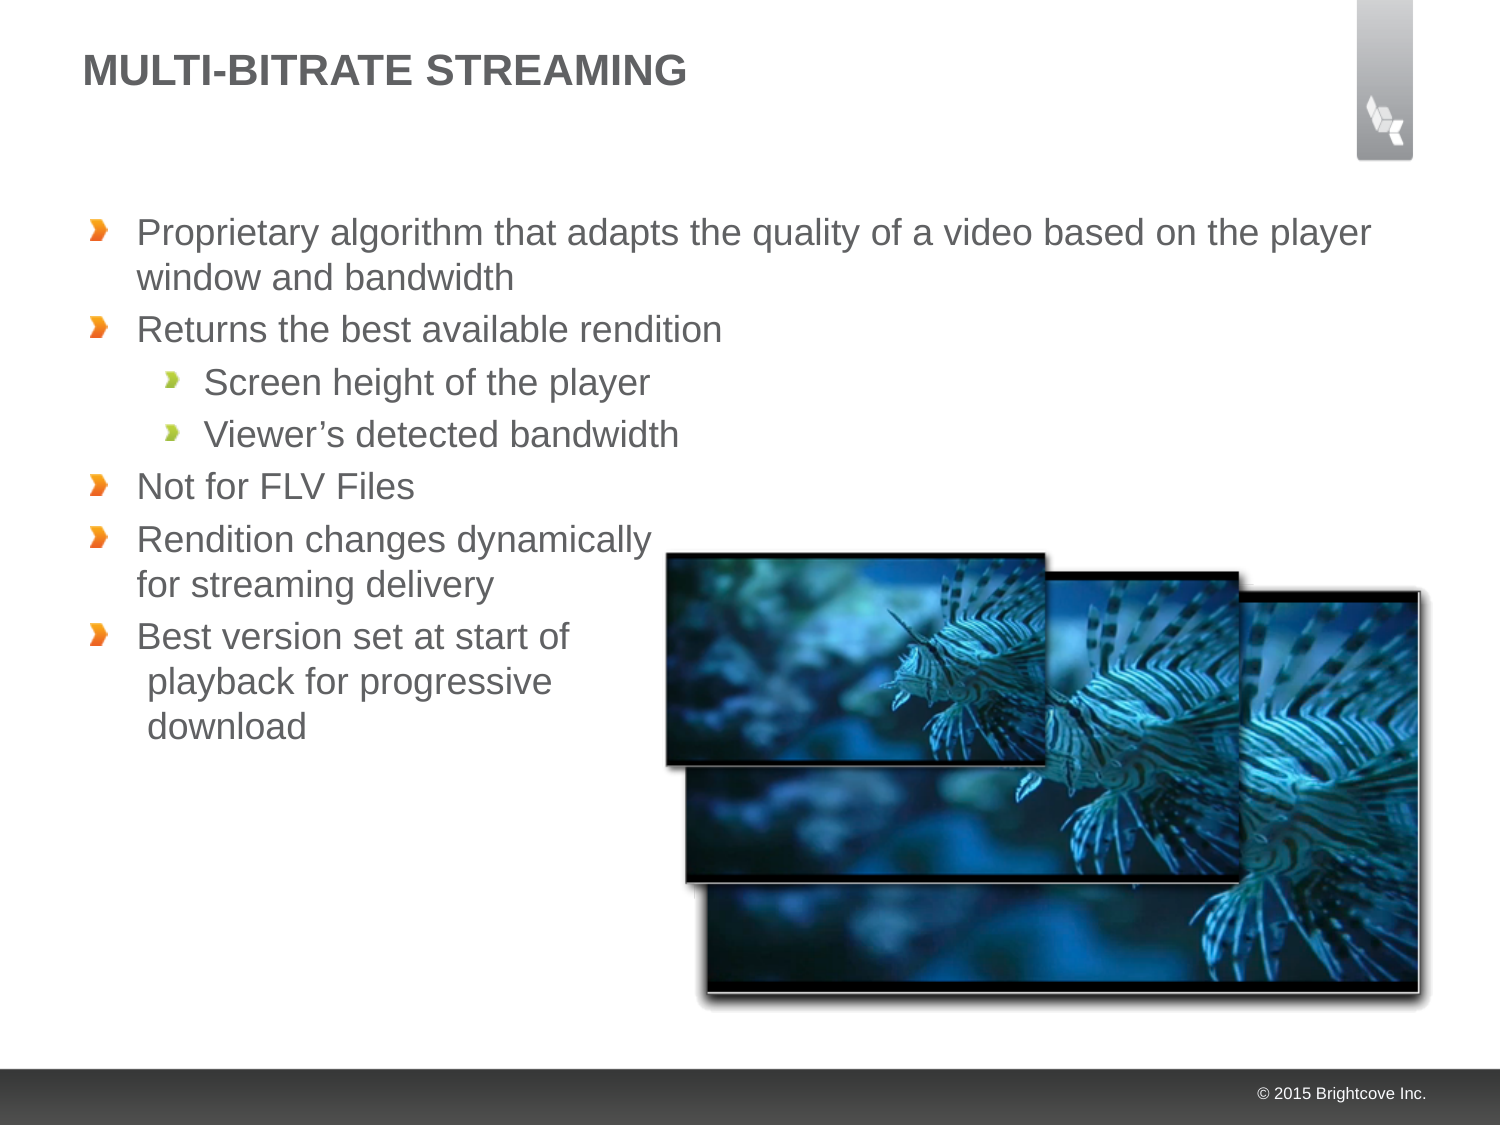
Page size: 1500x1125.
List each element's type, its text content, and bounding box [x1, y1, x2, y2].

picture [0, 0, 1500, 1125]
list Proprietary algorithm that adapts the quality of a video based on the player window and bandwidth Returns the best available rendition Screen height of the player Viewer’s detected bandwidth Not for FLV Files Rendition changes dynamically for streaming delivery Best version set at start of playback for progressive download [74, 199, 1434, 788]
title Multi-Bitrate Streaming [66, 34, 1322, 203]
